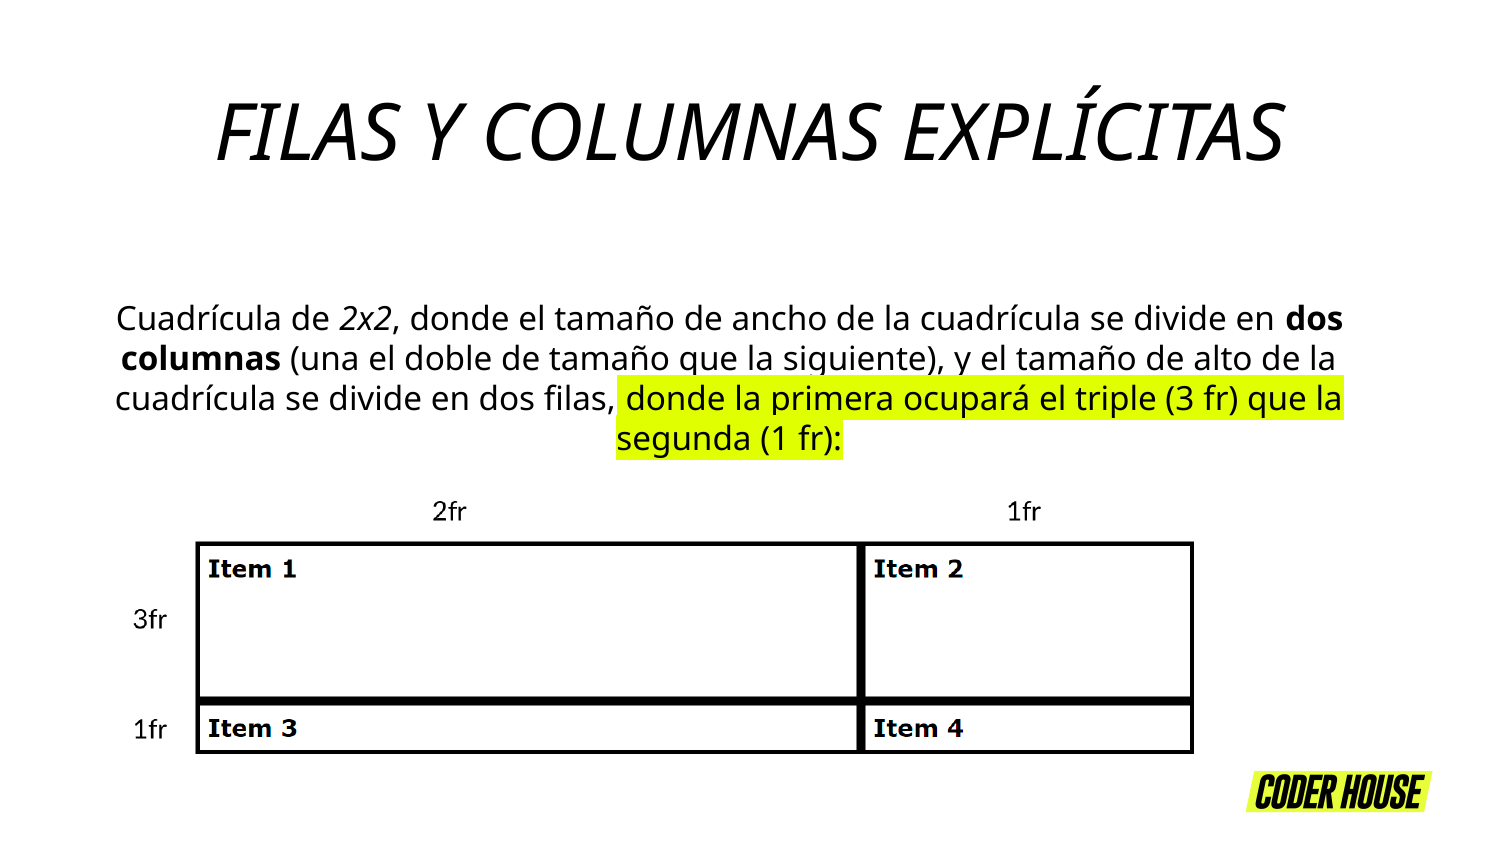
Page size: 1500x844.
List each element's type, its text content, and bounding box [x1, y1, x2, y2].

text_box FILAS Y COLUMNAS EXPLÍCITAS [105, 52, 1395, 235]
text_box Cuadrícula de 2x2, donde el tamaño de ancho de la cuadrícula se divide en dos columnas (una el doble de tamaño que la siguiente), y el tamaño de alto de la cuadrícula se divide en dos filas, donde la primera ocupará el triple (3 fr) que la segunda (1 fr): [85, 282, 1374, 450]
picture [103, 479, 1229, 787]
picture [1241, 764, 1437, 819]
